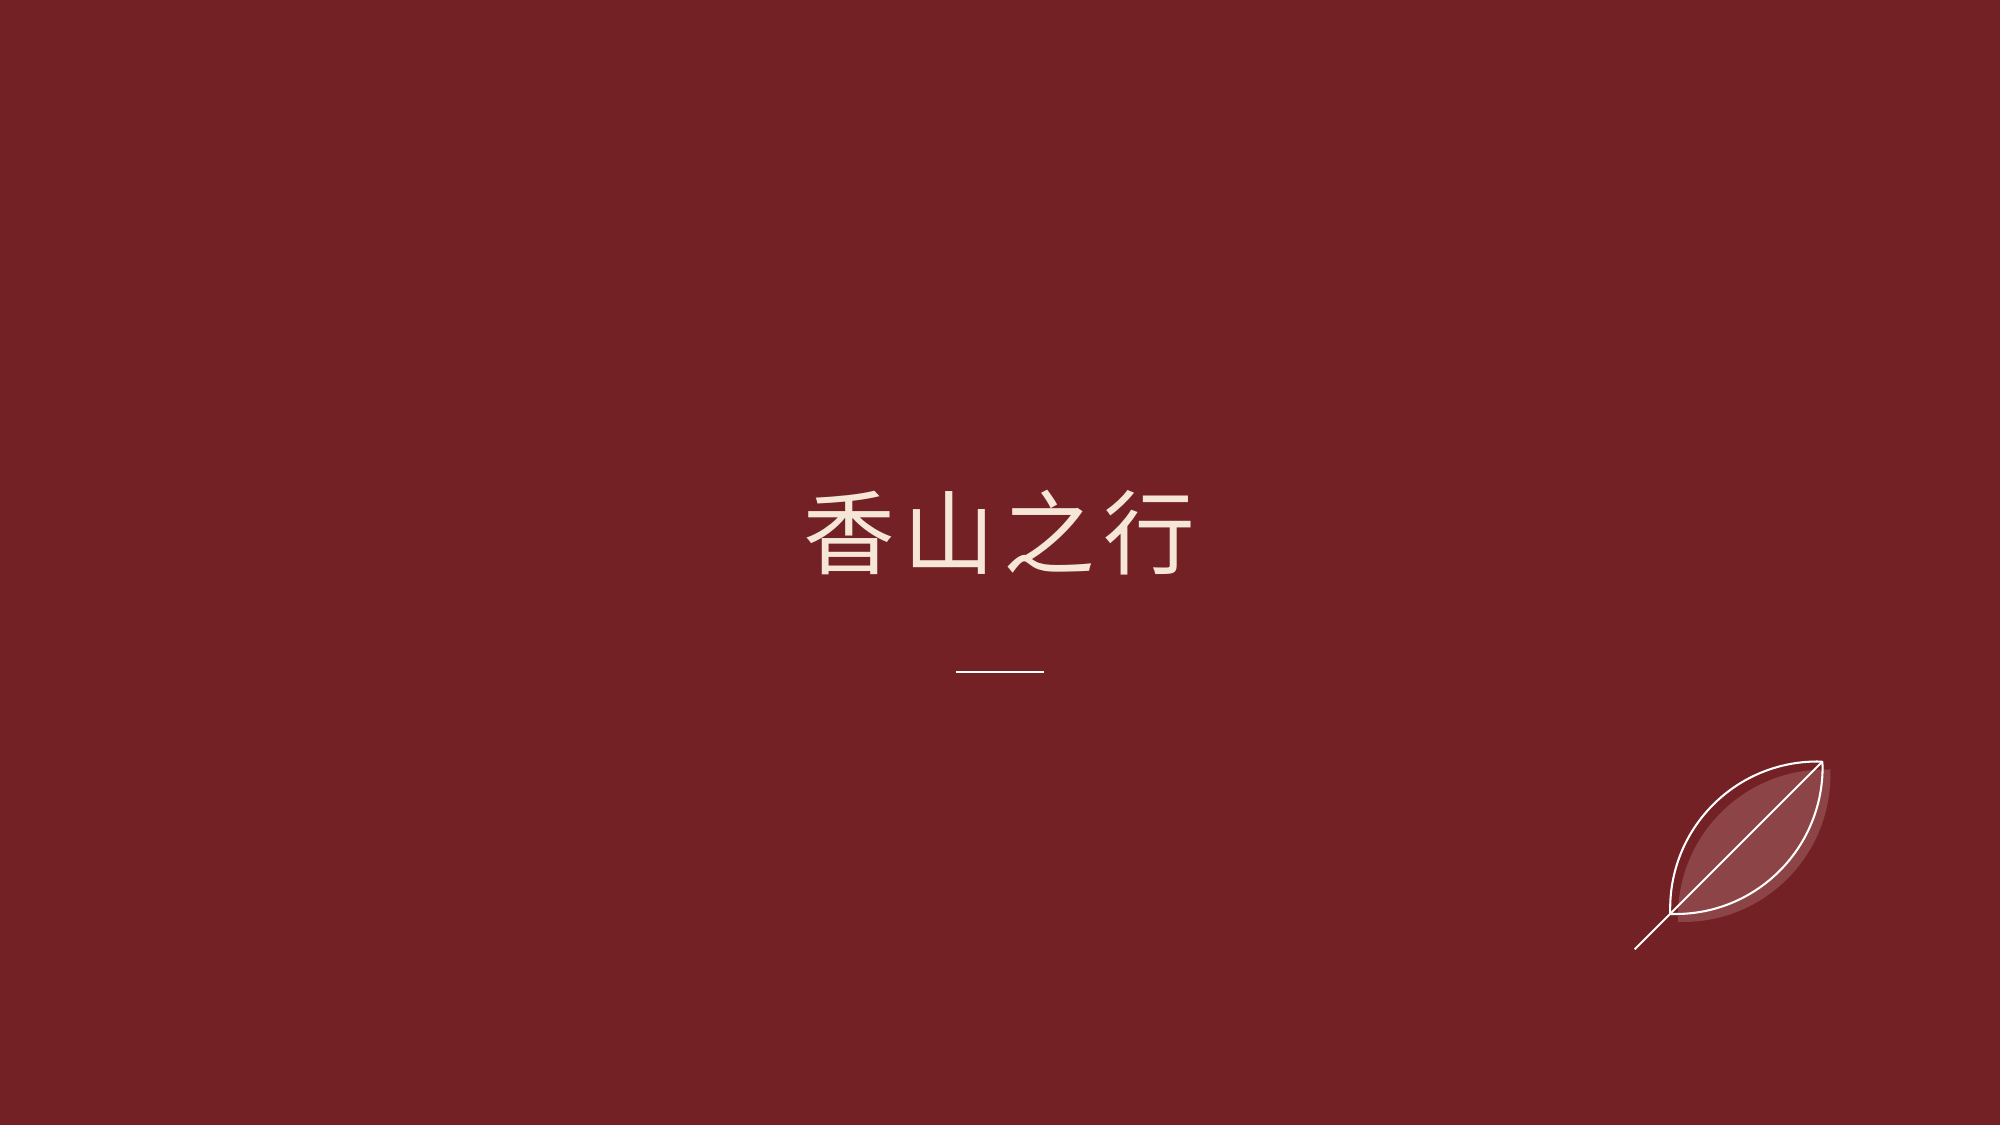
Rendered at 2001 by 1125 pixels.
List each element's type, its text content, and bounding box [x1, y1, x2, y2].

title 香山之行 [360, 177, 1640, 595]
